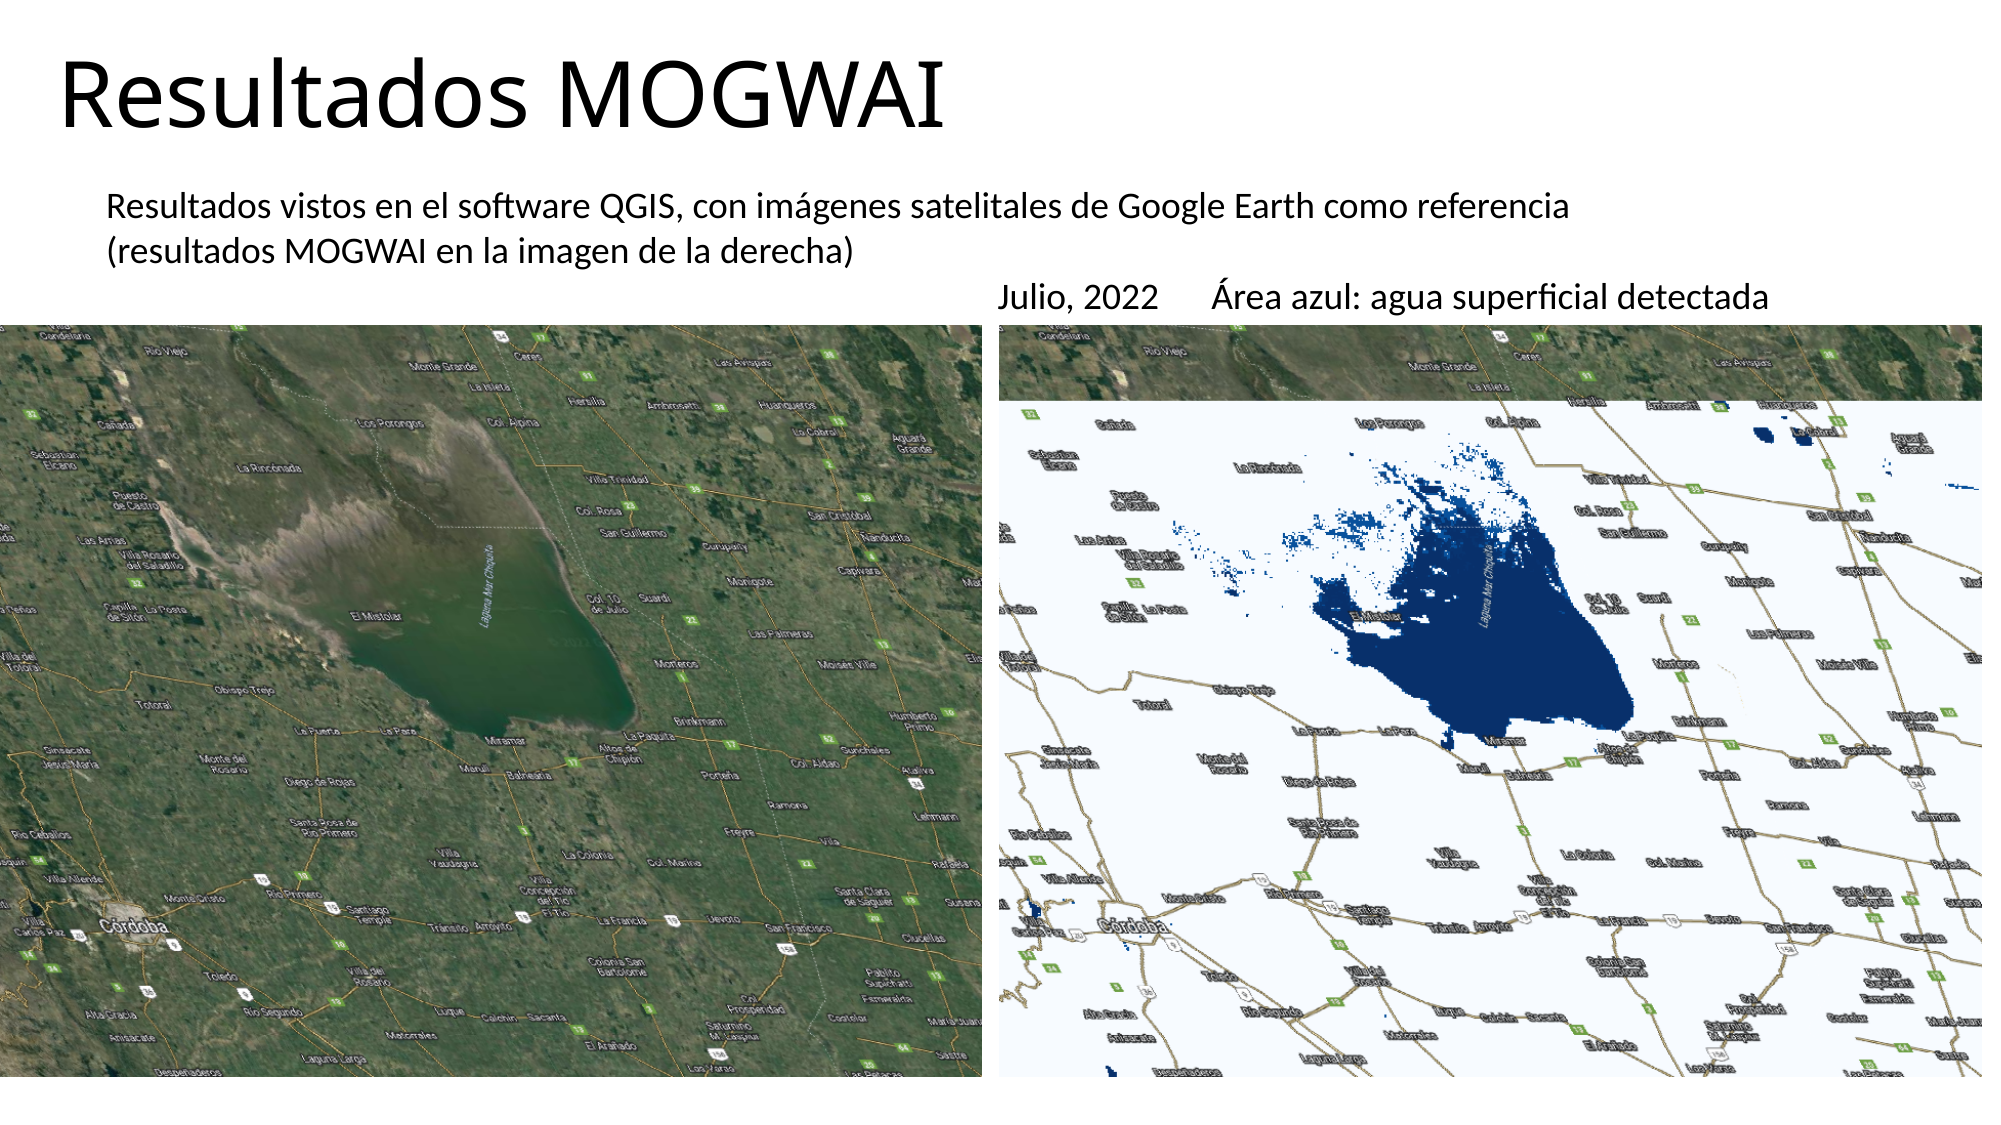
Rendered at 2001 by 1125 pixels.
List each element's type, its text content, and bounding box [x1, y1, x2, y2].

title Resultados MOGWAI [42, 21, 1768, 174]
text_box Resultados vistos en el software QGIS, con imágenes satelitales de Google Earth como referencia (resultados MOGWAI en la imagen de la derecha) [91, 173, 1596, 279]
text_box Julio, 2022 [982, 279, 1175, 325]
picture [999, 325, 1982, 1077]
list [0, 325, 982, 1077]
text_box Área azul: agua superficial detectada [1196, 264, 1785, 325]
